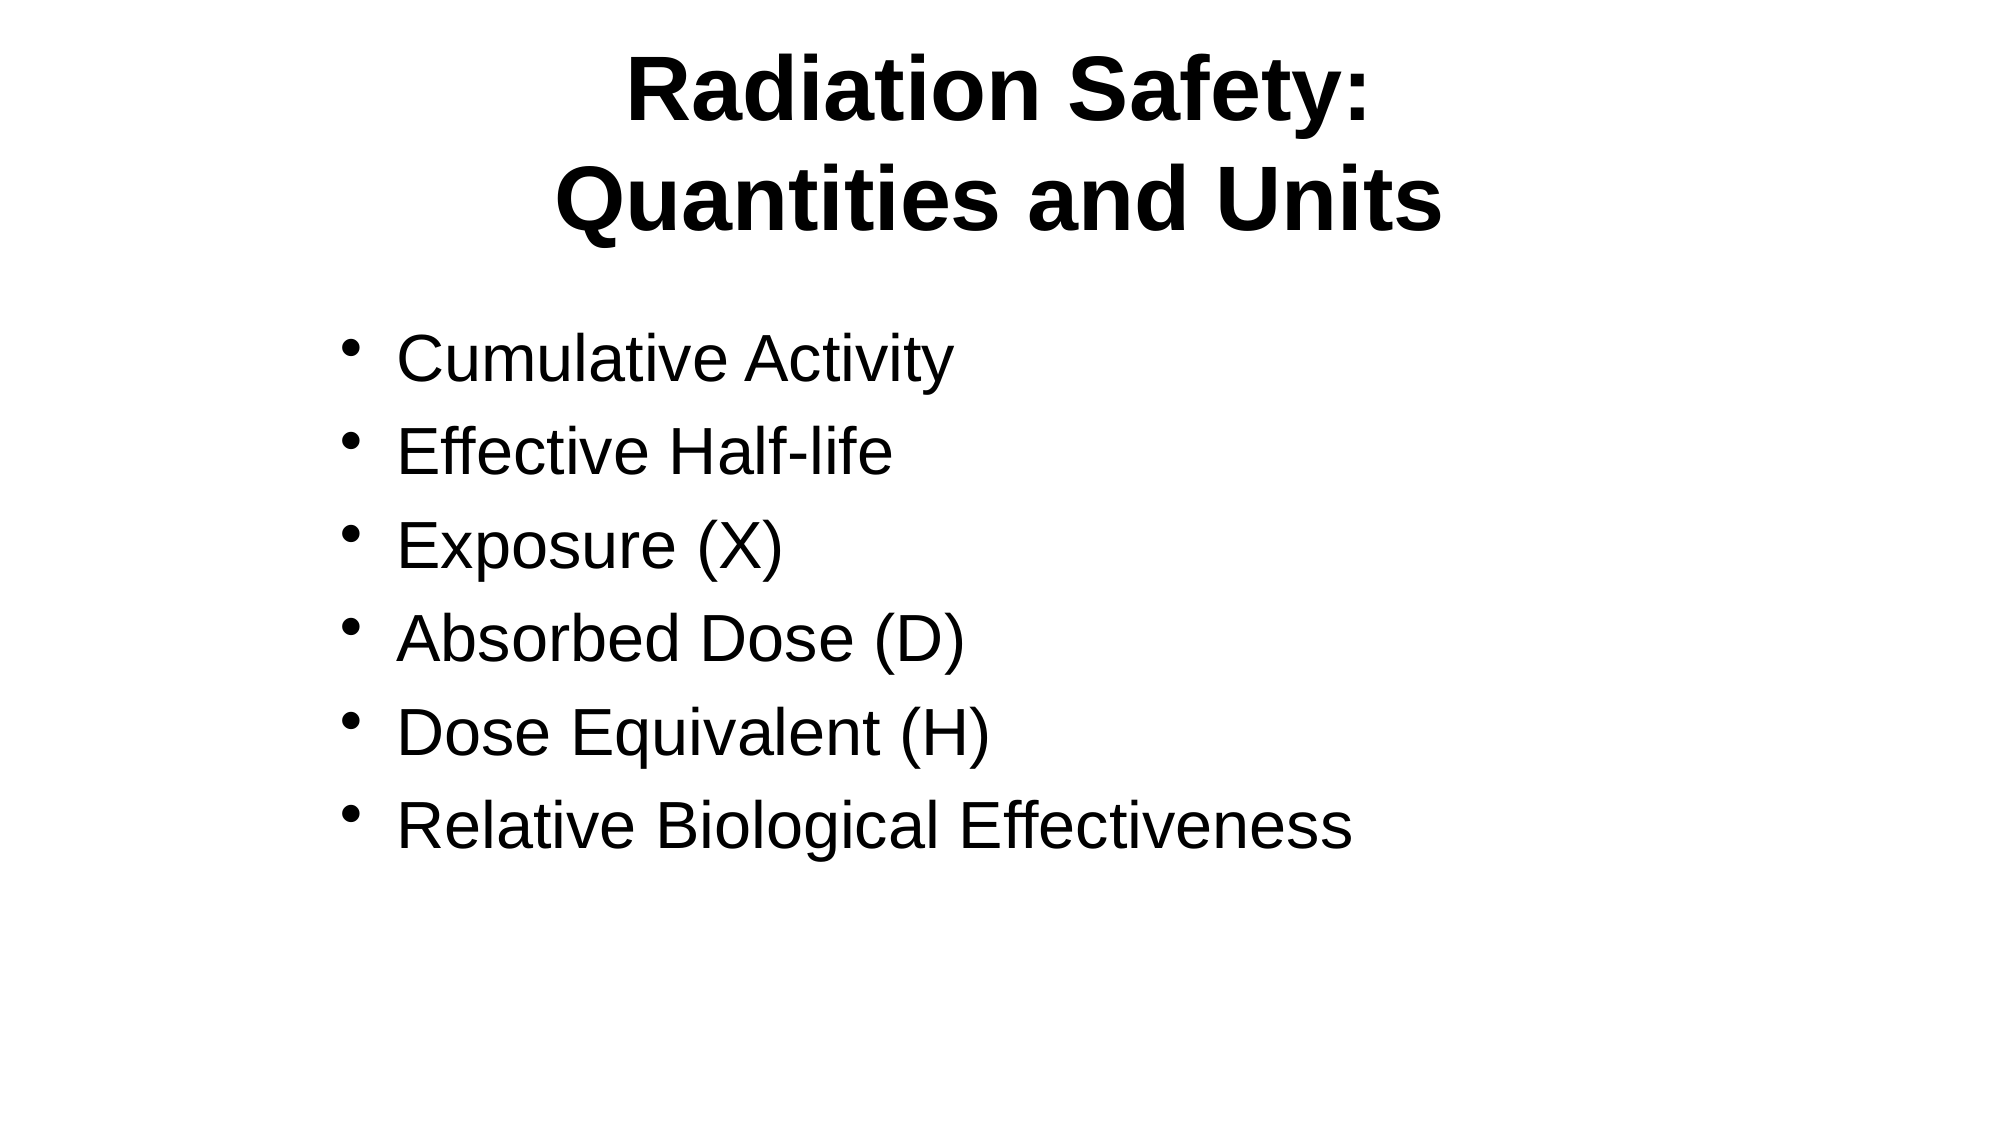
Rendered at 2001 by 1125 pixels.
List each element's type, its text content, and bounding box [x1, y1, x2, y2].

list Cumulative Activity Effective Half-life Exposure (X) Absorbed Dose (D) Dose Equivalent (H) Relative Biological Effectiveness [324, 307, 1675, 1050]
title Radiation Safety: Quantities and Units [99, 45, 1900, 233]
